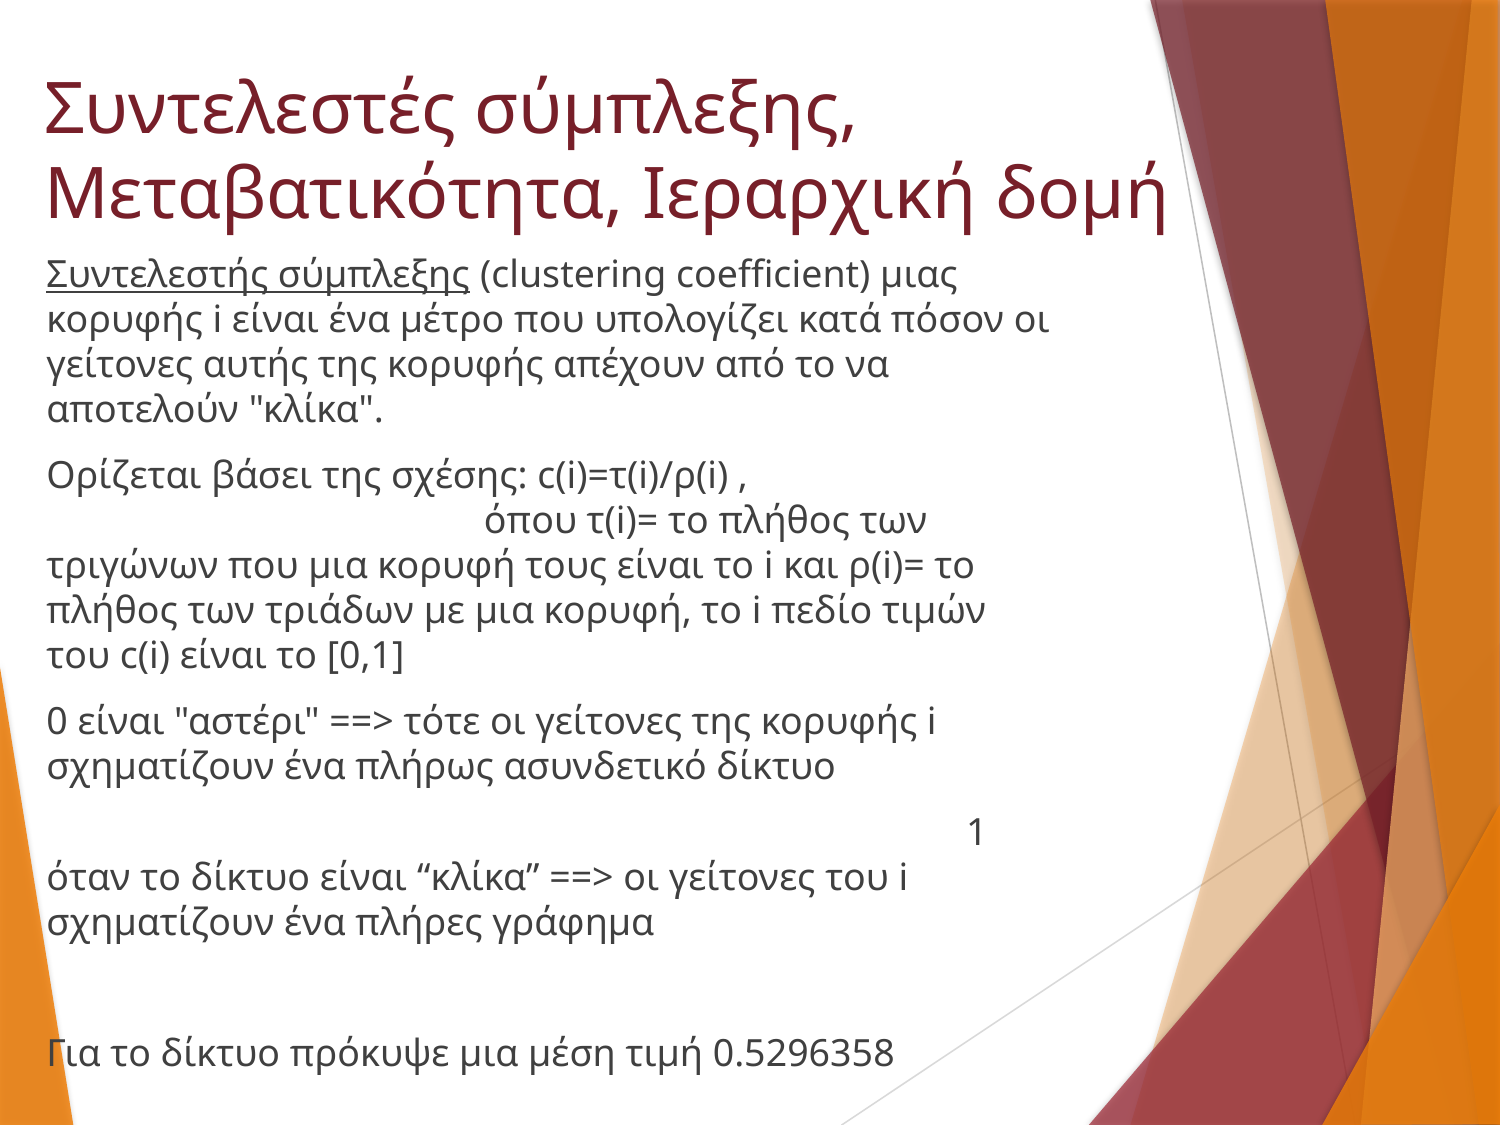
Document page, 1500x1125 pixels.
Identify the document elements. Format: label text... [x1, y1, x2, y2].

title Συντελεστές σύμπλεξης, Μεταβατικότητα, Ιεραρχική δομή [29, 54, 1380, 243]
list Συντελεστής σύμπλεξης (clustering coefficient) μιας κορυφής i είναι ένα μέτρο που υπολογίζει κατά πόσον οι γείτονες αυτής της κορυφής απέχουν από το να αποτελούν "κλίκα". Ορίζεται βάσει της σχέσης: c(i)=τ(i)/ρ(i) , όπου τ(i)= το πλήθος των τριγώνων που μια κορυφή τους είναι το i και ρ(i)= το πλήθος των τριάδων με μια κορυφή, το i πεδίο τιμών του c(i) είναι το [0,1] 0 είναι "αστέρι" ==> τότε οι γείτονες της κορυφής i σχηματίζουν ένα πλήρως ασυνδετικό δίκτυο 1 όταν το δίκτυο είναι “κλίκα” ==> οι γείτονες του i σχηματίζουν ένα πλήρες γράφημα Για το δίκτυο πρόκυψε μια μέση τιμή 0.5296358 [31, 242, 1073, 880]
